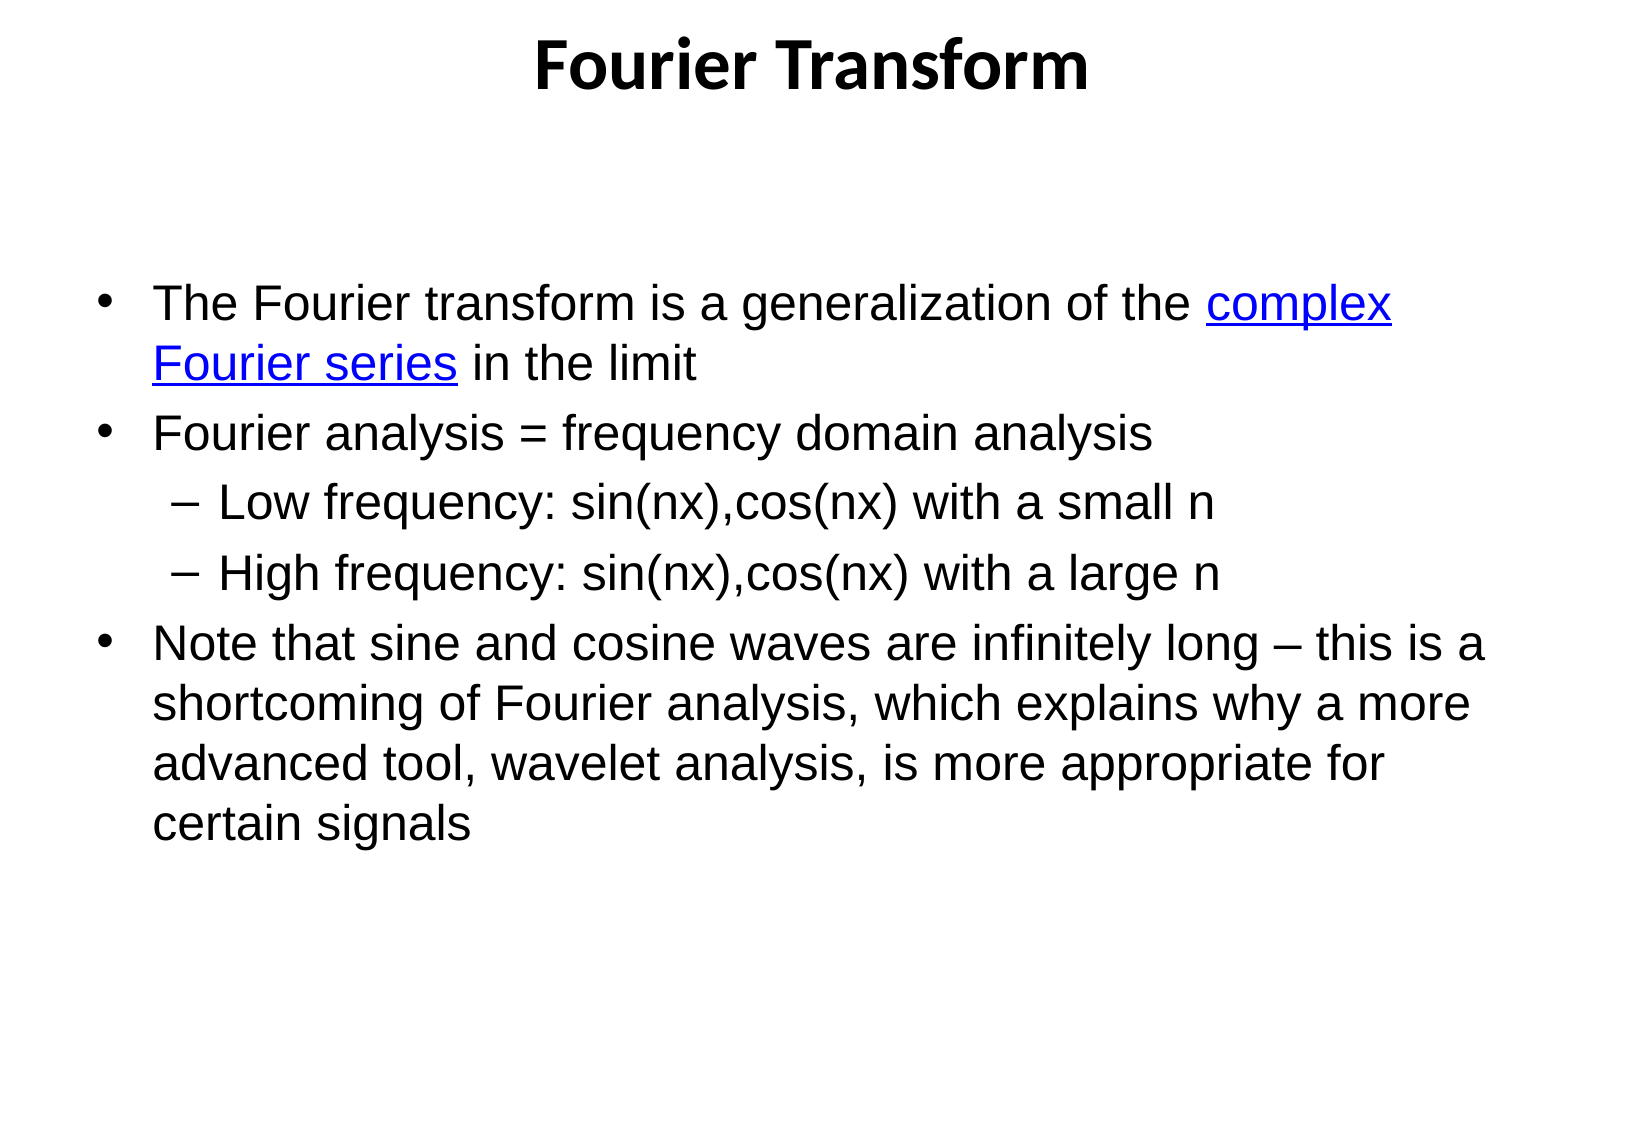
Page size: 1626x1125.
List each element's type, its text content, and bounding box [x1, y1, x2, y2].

text_box Fourier Transform [0, 0, 1625, 119]
list The Fourier transform is a generalization of the complex Fourier series in the limit Fourier analysis = frequency domain analysis Low frequency: sin(nx),cos(nx) with a small n High frequency: sin(nx),cos(nx) with a large n Note that sine and cosine waves are infinitely long – this is a shortcoming of Fourier analysis, which explains why a more advanced tool, wavelet analysis, is more appropriate for certain signals [81, 262, 1544, 1005]
